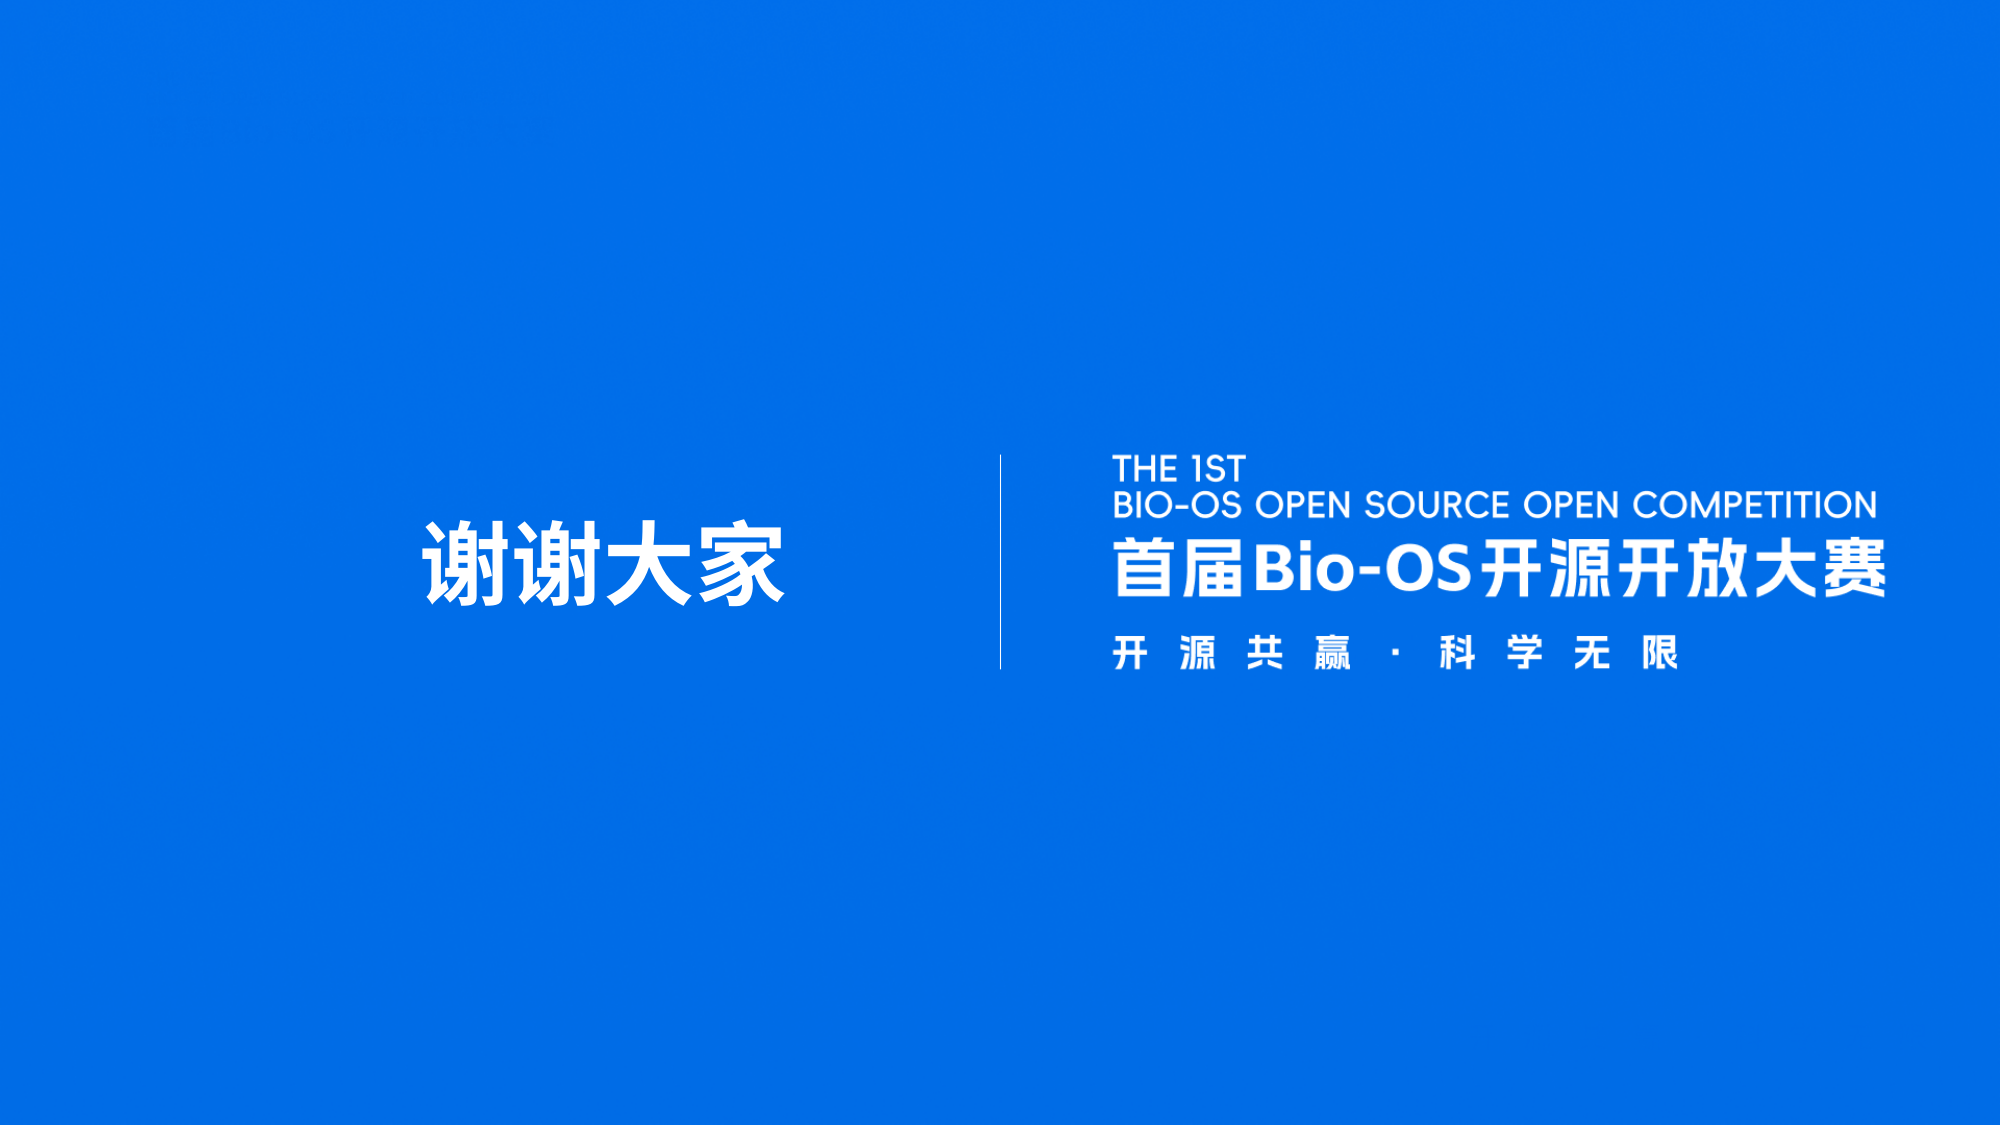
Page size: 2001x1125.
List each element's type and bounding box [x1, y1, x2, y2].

list [0, 0, 2000, 1125]
